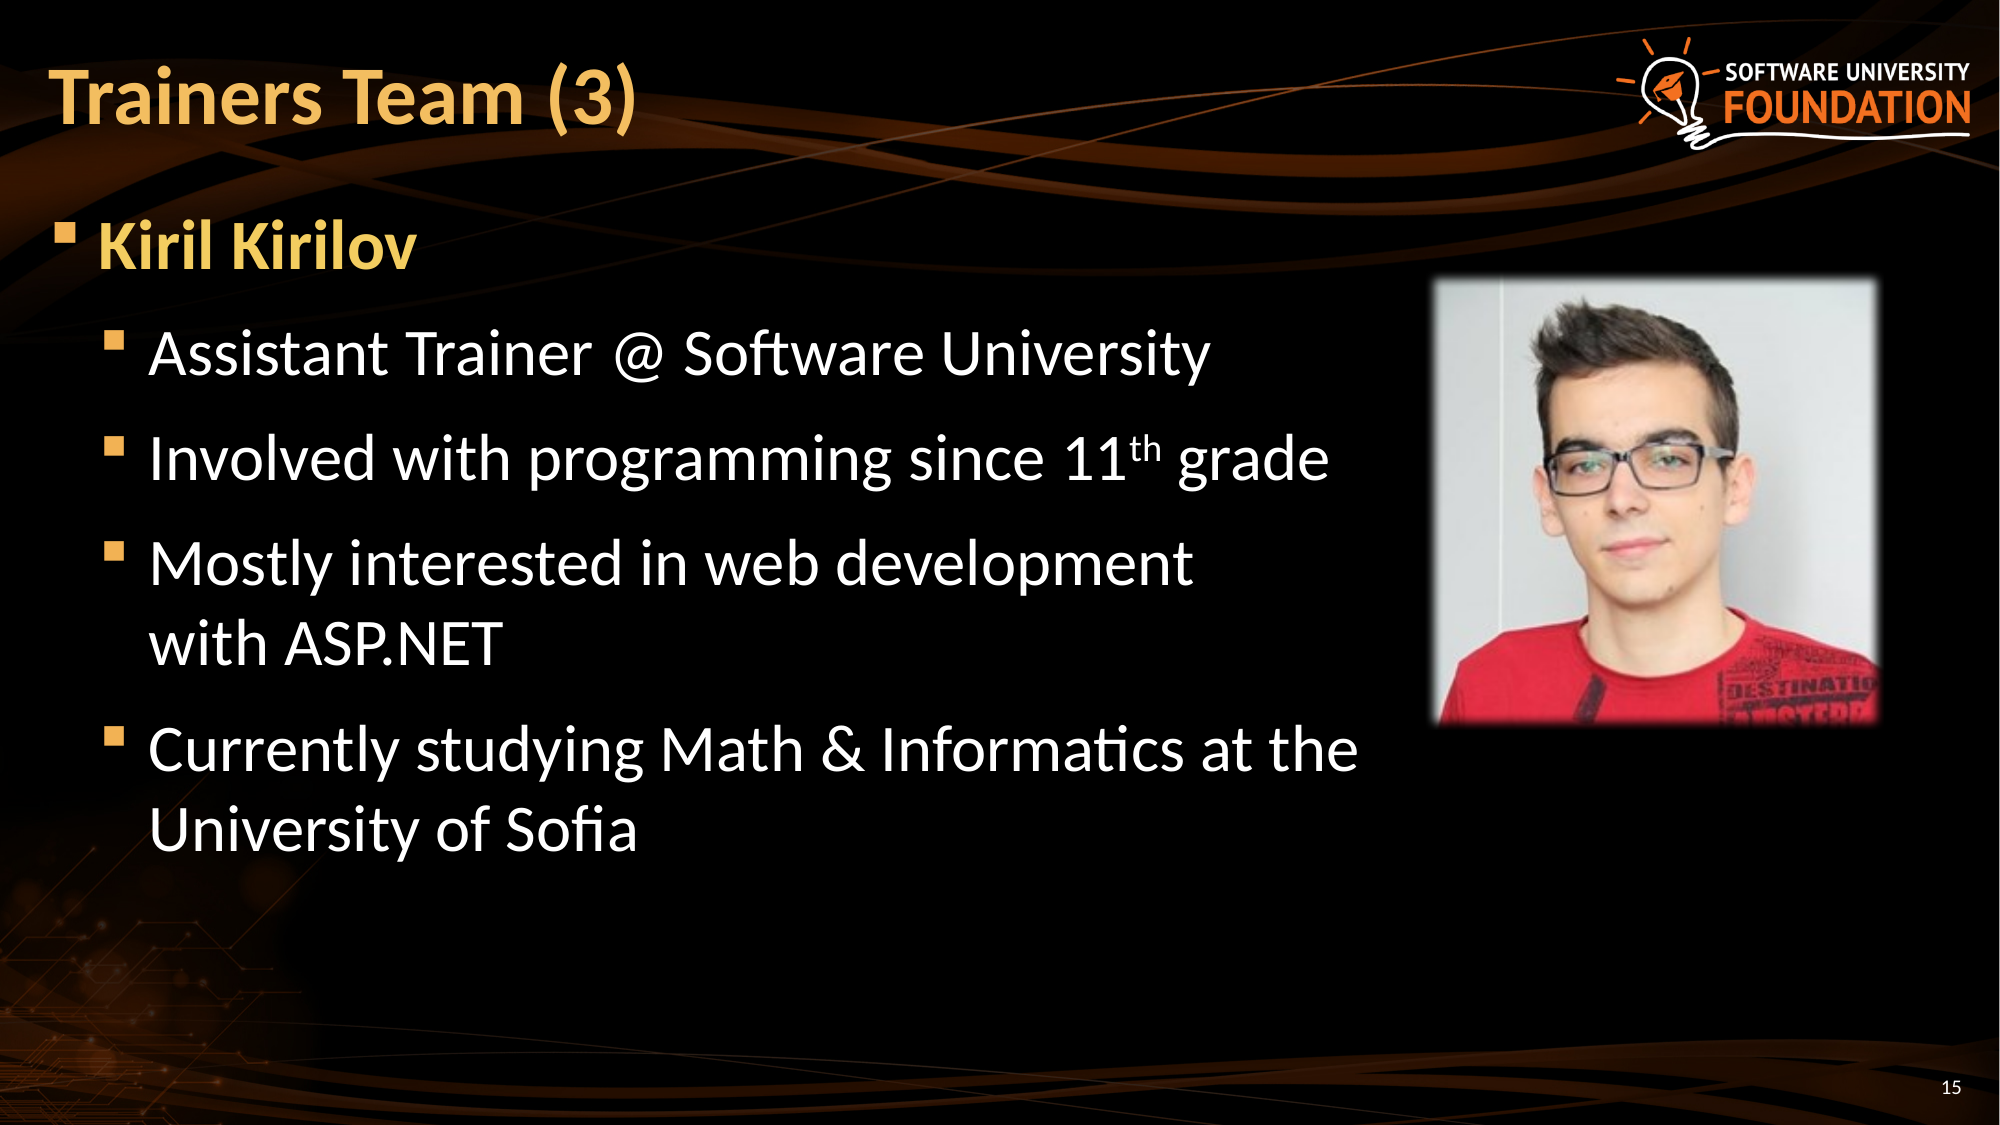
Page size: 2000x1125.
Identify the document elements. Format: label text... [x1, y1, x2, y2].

picture [0, 0, 2000, 1125]
list Kiril Kirilov Assistant Trainer @ Software University Involved with programming since 11th grade Mostly interested in web development with ASP.NET Currently studying Math & Informatics at the University of Sofia [31, 189, 1388, 1103]
title Trainers Team (3) [30, 6, 1602, 189]
slide_number 15 [1897, 1070, 1968, 1103]
